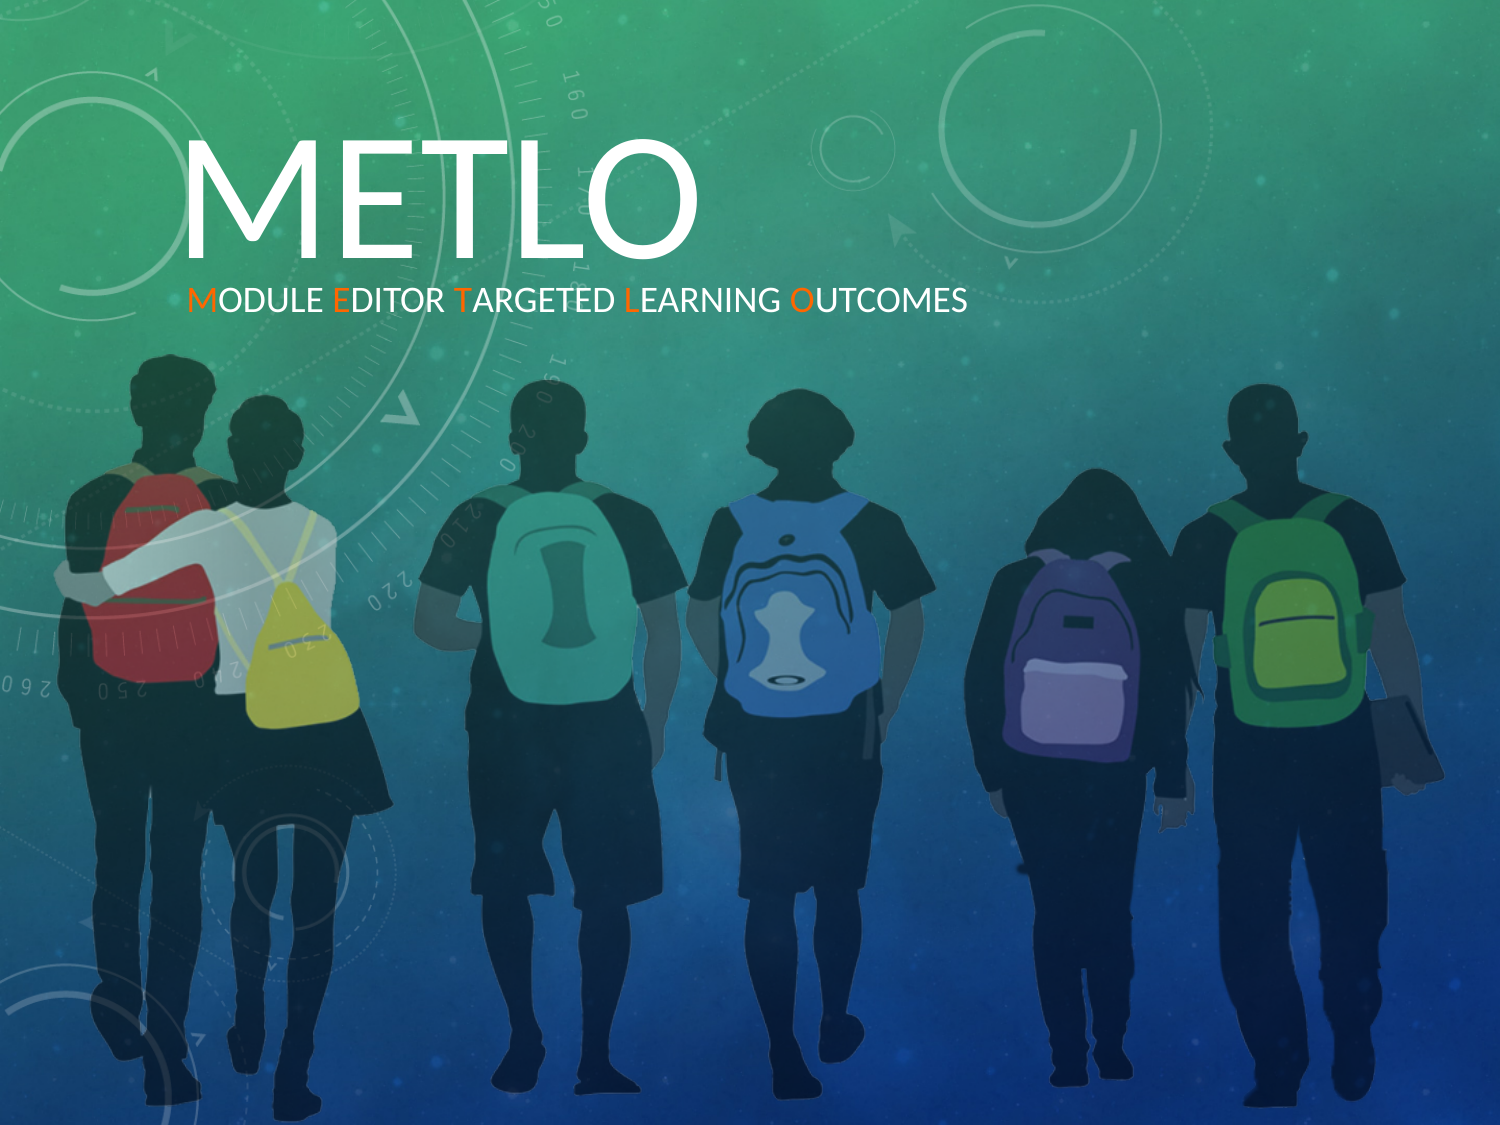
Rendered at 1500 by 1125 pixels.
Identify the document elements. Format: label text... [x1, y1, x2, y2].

title METLO [159, 54, 922, 303]
subtitle Module Editor Targeted Learning Outcomes [171, 267, 1117, 329]
picture [0, 0, 1500, 1125]
